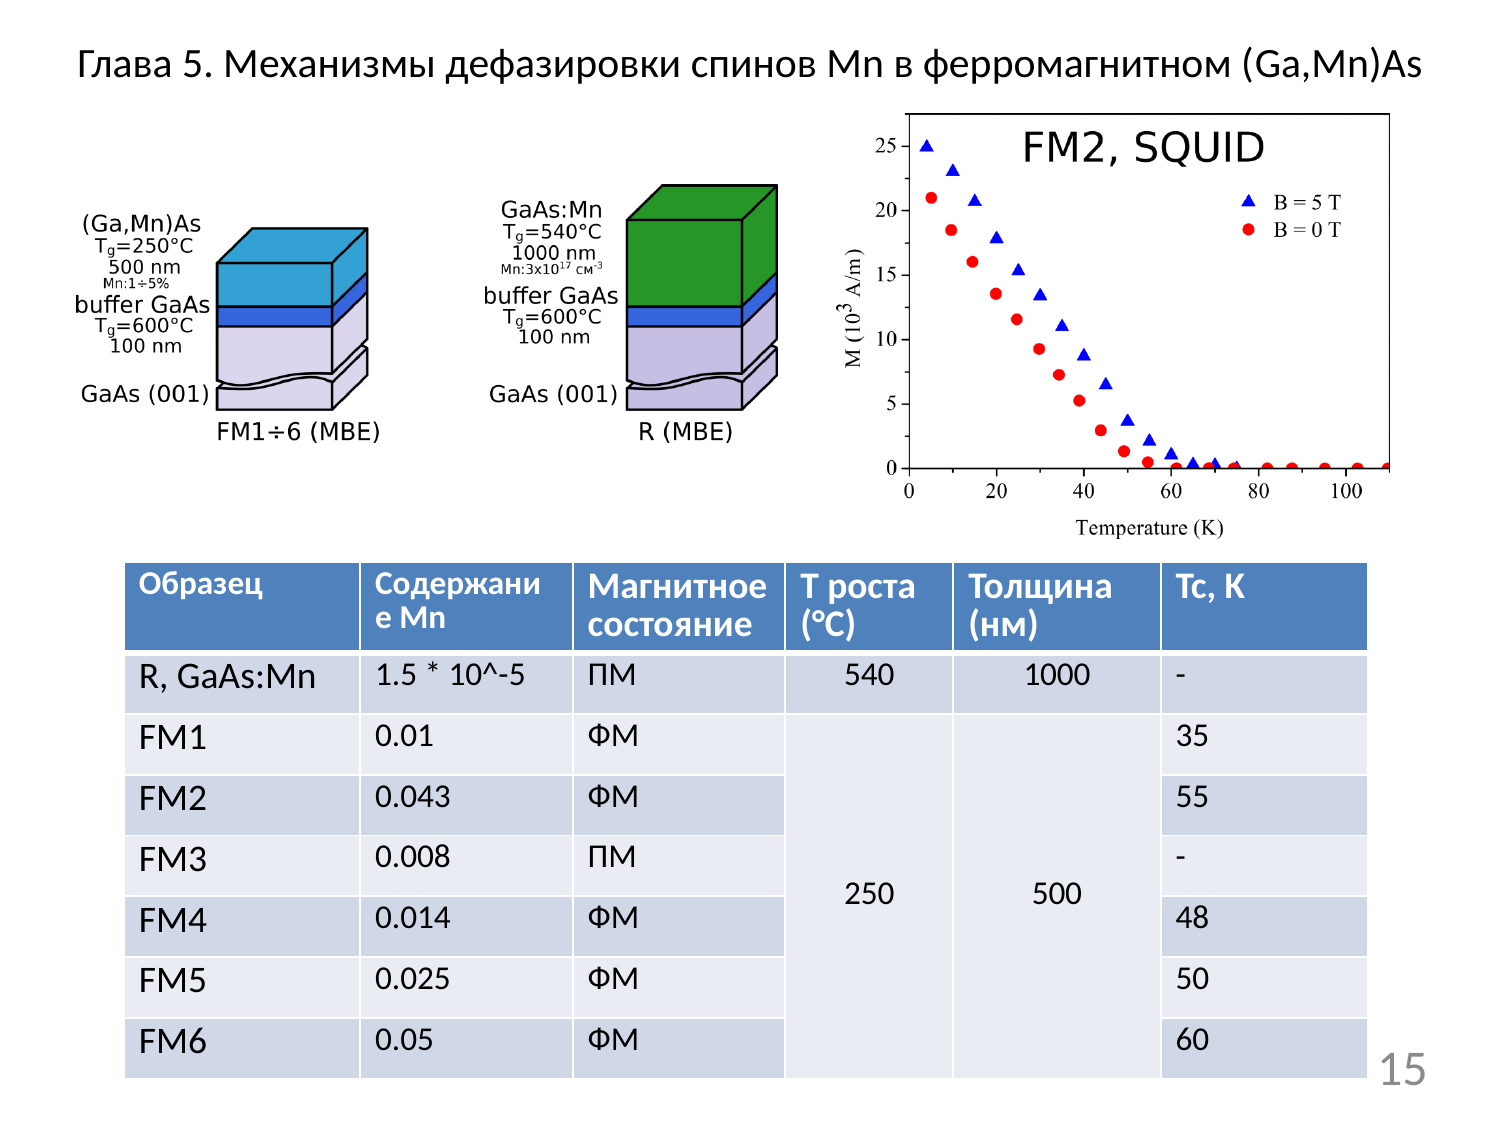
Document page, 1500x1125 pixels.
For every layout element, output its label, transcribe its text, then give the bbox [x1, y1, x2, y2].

table_cell - [1162, 656, 1367, 713]
slide_number 15 [1092, 1035, 1443, 1095]
table_cell ФМ [574, 715, 784, 774]
table_cell 48 [1162, 897, 1367, 956]
table_cell FM6 [125, 1019, 359, 1078]
table_cell 1.5 * 10^-5 [361, 656, 572, 713]
table_cell 0.05 [361, 1019, 572, 1078]
table_header Содержание Mn [361, 563, 572, 650]
table_cell ФМ [574, 1019, 784, 1078]
table_header Толщина (нм) [954, 563, 1160, 650]
table_header T роста (°C) [786, 563, 952, 650]
table_cell FM5 [125, 958, 359, 1017]
table_cell FM3 [125, 836, 359, 895]
table_cell 35 [1162, 715, 1367, 774]
picture [76, 184, 778, 443]
table_cell FM2 [125, 776, 359, 835]
picture [835, 113, 1391, 540]
table_cell 0.01 [361, 715, 572, 774]
table_cell 60 [1162, 1019, 1367, 1078]
table_cell ФМ [574, 897, 784, 956]
table_cell 1000 [954, 656, 1160, 713]
table_cell 0.043 [361, 776, 572, 835]
table_cell 500 [954, 715, 1160, 1078]
table_cell ФМ [574, 776, 784, 835]
table_header Образец [125, 563, 359, 650]
table_cell 55 [1162, 776, 1367, 835]
table_cell 0.008 [361, 836, 572, 895]
title Глава 5. Механизмы дефазировки спинов Mn в ферромагнитном (Ga,Mn)As [53, 19, 1447, 102]
table_cell - [1162, 836, 1367, 895]
table_cell ФМ [574, 958, 784, 1017]
table_cell R, GaAs:Mn [125, 656, 359, 713]
table_cell 50 [1162, 958, 1367, 1017]
table_cell ПМ [574, 836, 784, 895]
table_cell FM4 [125, 897, 359, 956]
table_header Магнитное состояние [574, 563, 784, 650]
table_cell 540 [786, 656, 952, 713]
table_cell 0.025 [361, 958, 572, 1017]
table_header Tc, K [1162, 563, 1367, 650]
table_cell 0.014 [361, 897, 572, 956]
table_cell ПМ [574, 656, 784, 713]
table_cell FM1 [125, 715, 359, 774]
table_cell 250 [786, 715, 952, 1078]
